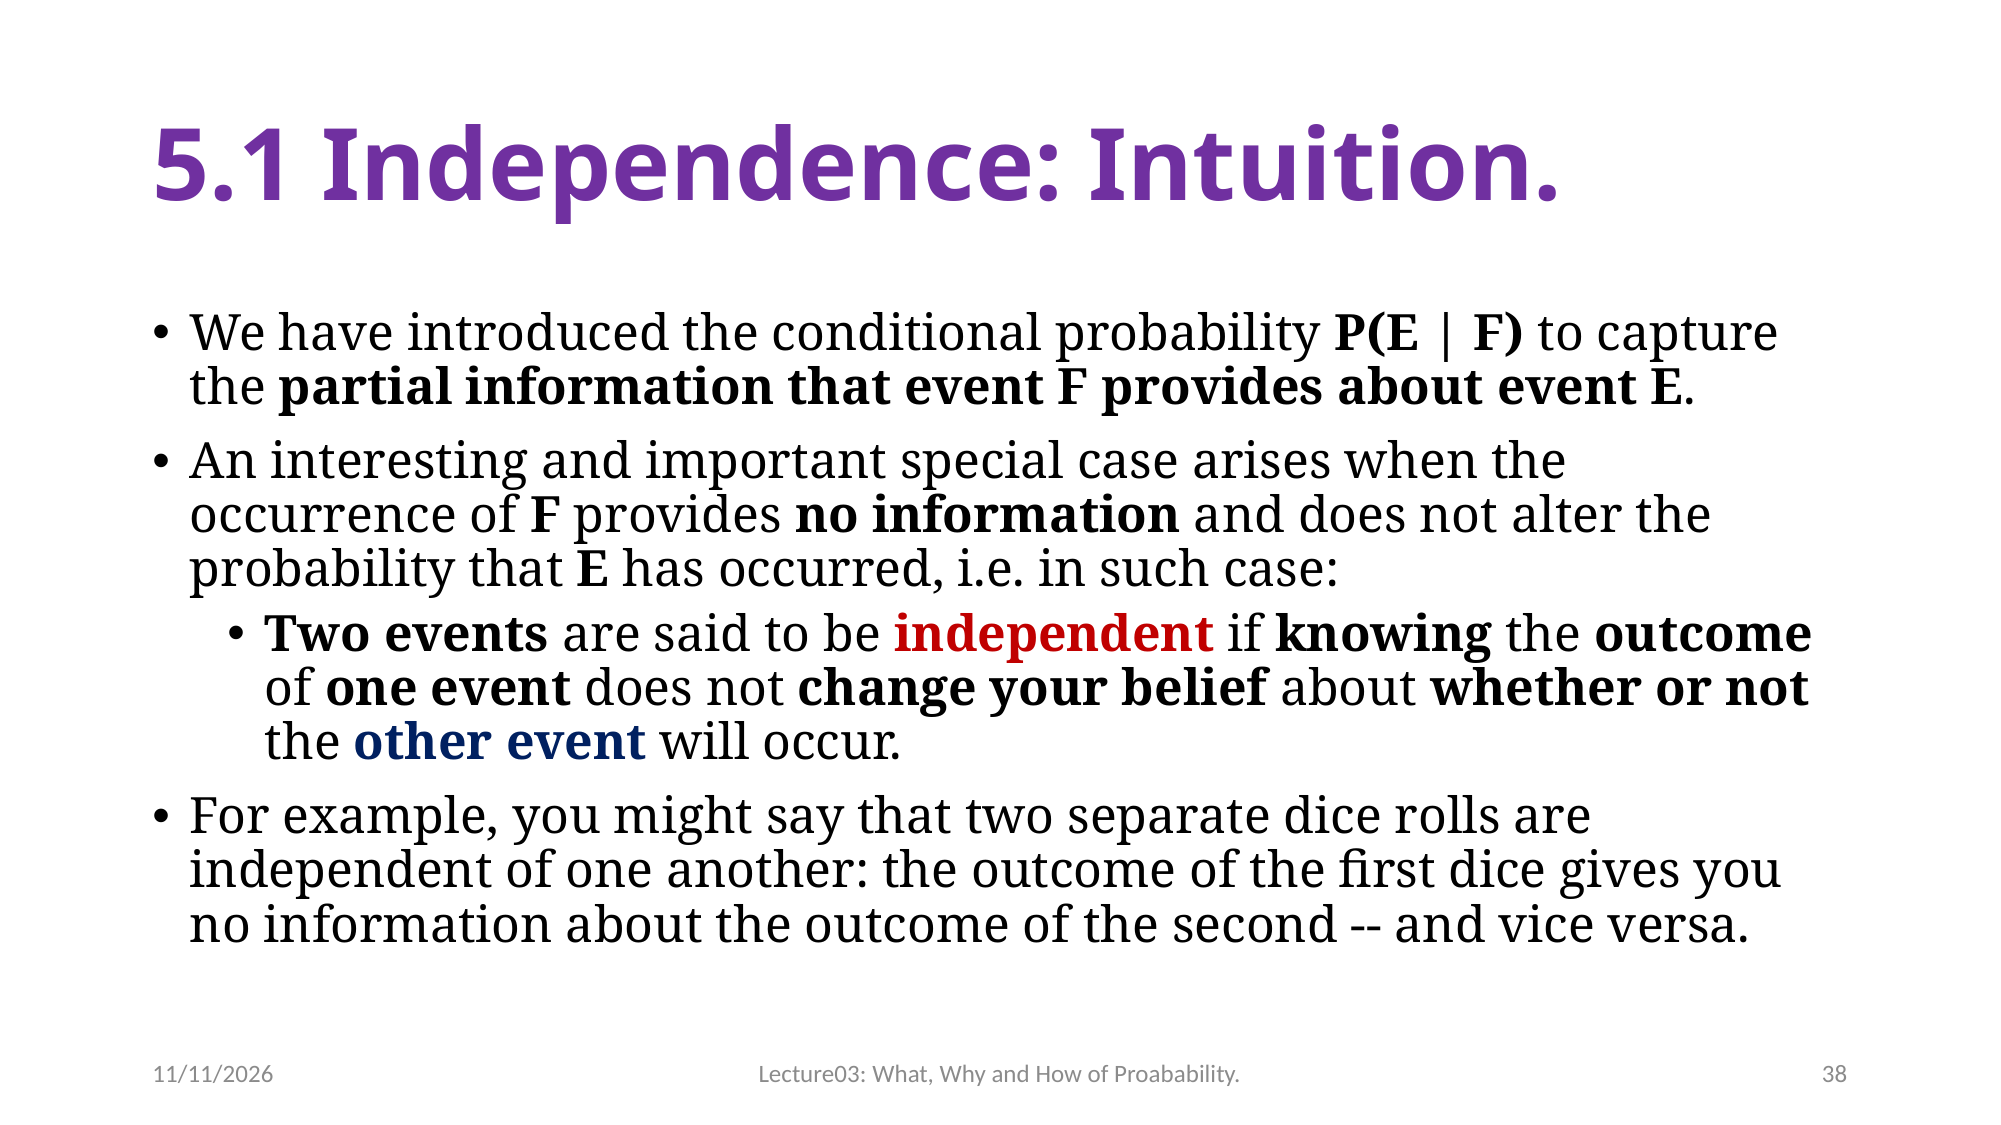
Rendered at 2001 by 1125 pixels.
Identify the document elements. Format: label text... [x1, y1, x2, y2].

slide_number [137, 1042, 588, 1103]
list We have introduced the conditional probability P(E | F) to capture the partial information that event F provides about event E. An interesting and important special case arises when the occurrence of F provides no information and does not alter the probability that E has occurred, i.e. in such case: Two events are said to be independent if knowing the outcome of one event does not change your belief about whether or not the other event will occur. For example, you might say that two separate dice rolls are independent of one another: the outcome of the first dice gives you no information about the outcome of the second -- and vice versa. [137, 299, 1863, 1014]
footer Lecture03: What, Why and How of Proabability. [662, 1042, 1338, 1103]
title 5.1 Independence: Intuition. [137, 59, 1863, 278]
slide_number 38 [1412, 1042, 1863, 1103]
